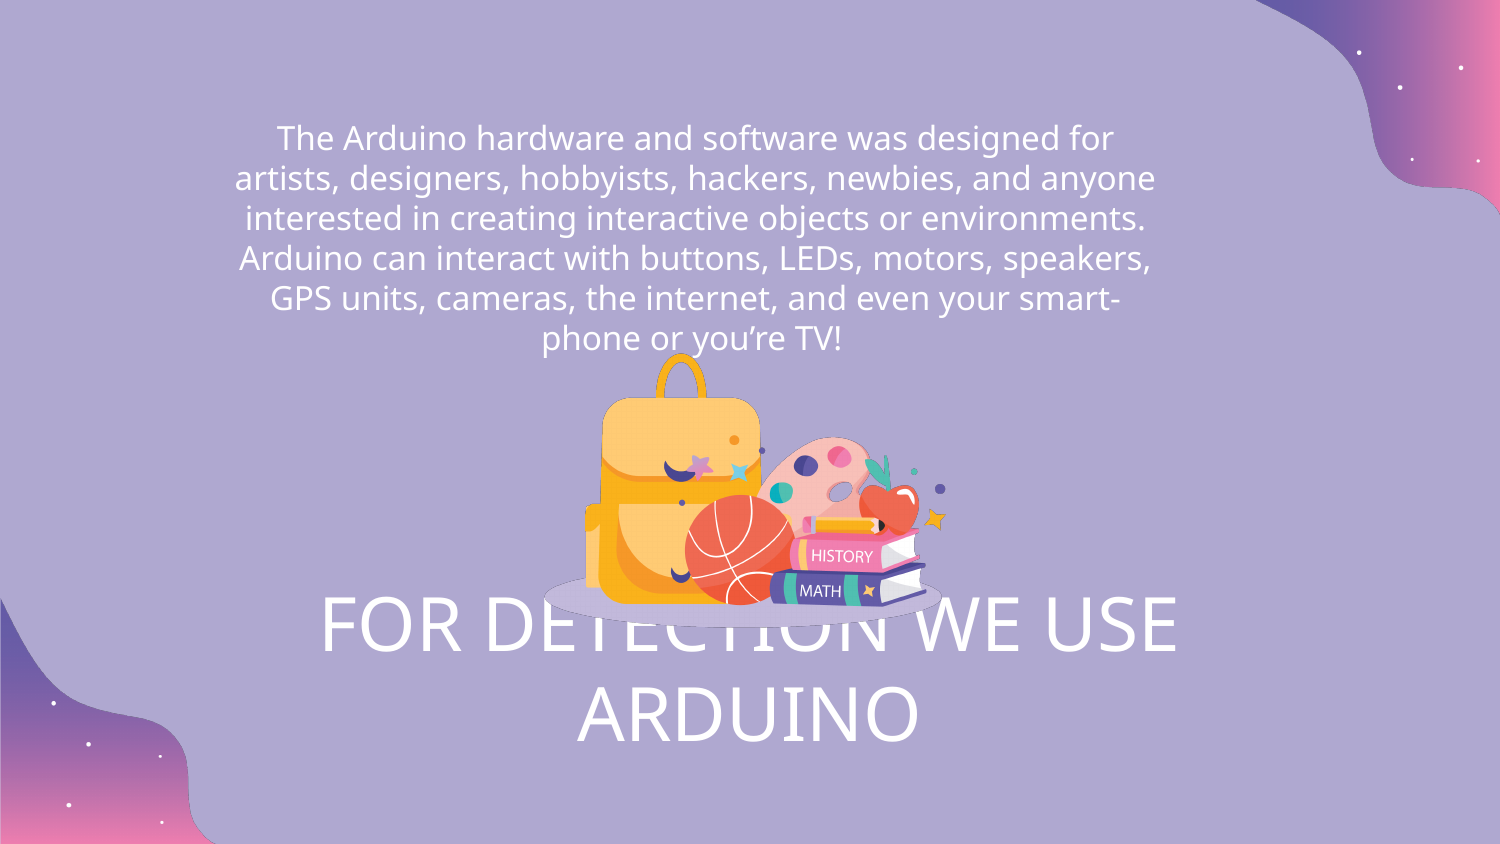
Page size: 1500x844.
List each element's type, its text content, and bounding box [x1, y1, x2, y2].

picture [1, 537, 272, 844]
picture [510, 298, 990, 634]
title FOR DETECTION WE USE ARDUINO [147, 677, 1353, 772]
picture [1193, 0, 1500, 272]
subtitle The Arduino hardware and software was designed for artists, designers, hobbyists, hackers, newbies, and anyone interested in creating interactive objects or environments. Arduino can interact with buttons, LEDs, motors, speakers, GPS units, cameras, the internet, and even your smart-phone or you’re TV! [212, 206, 1180, 268]
